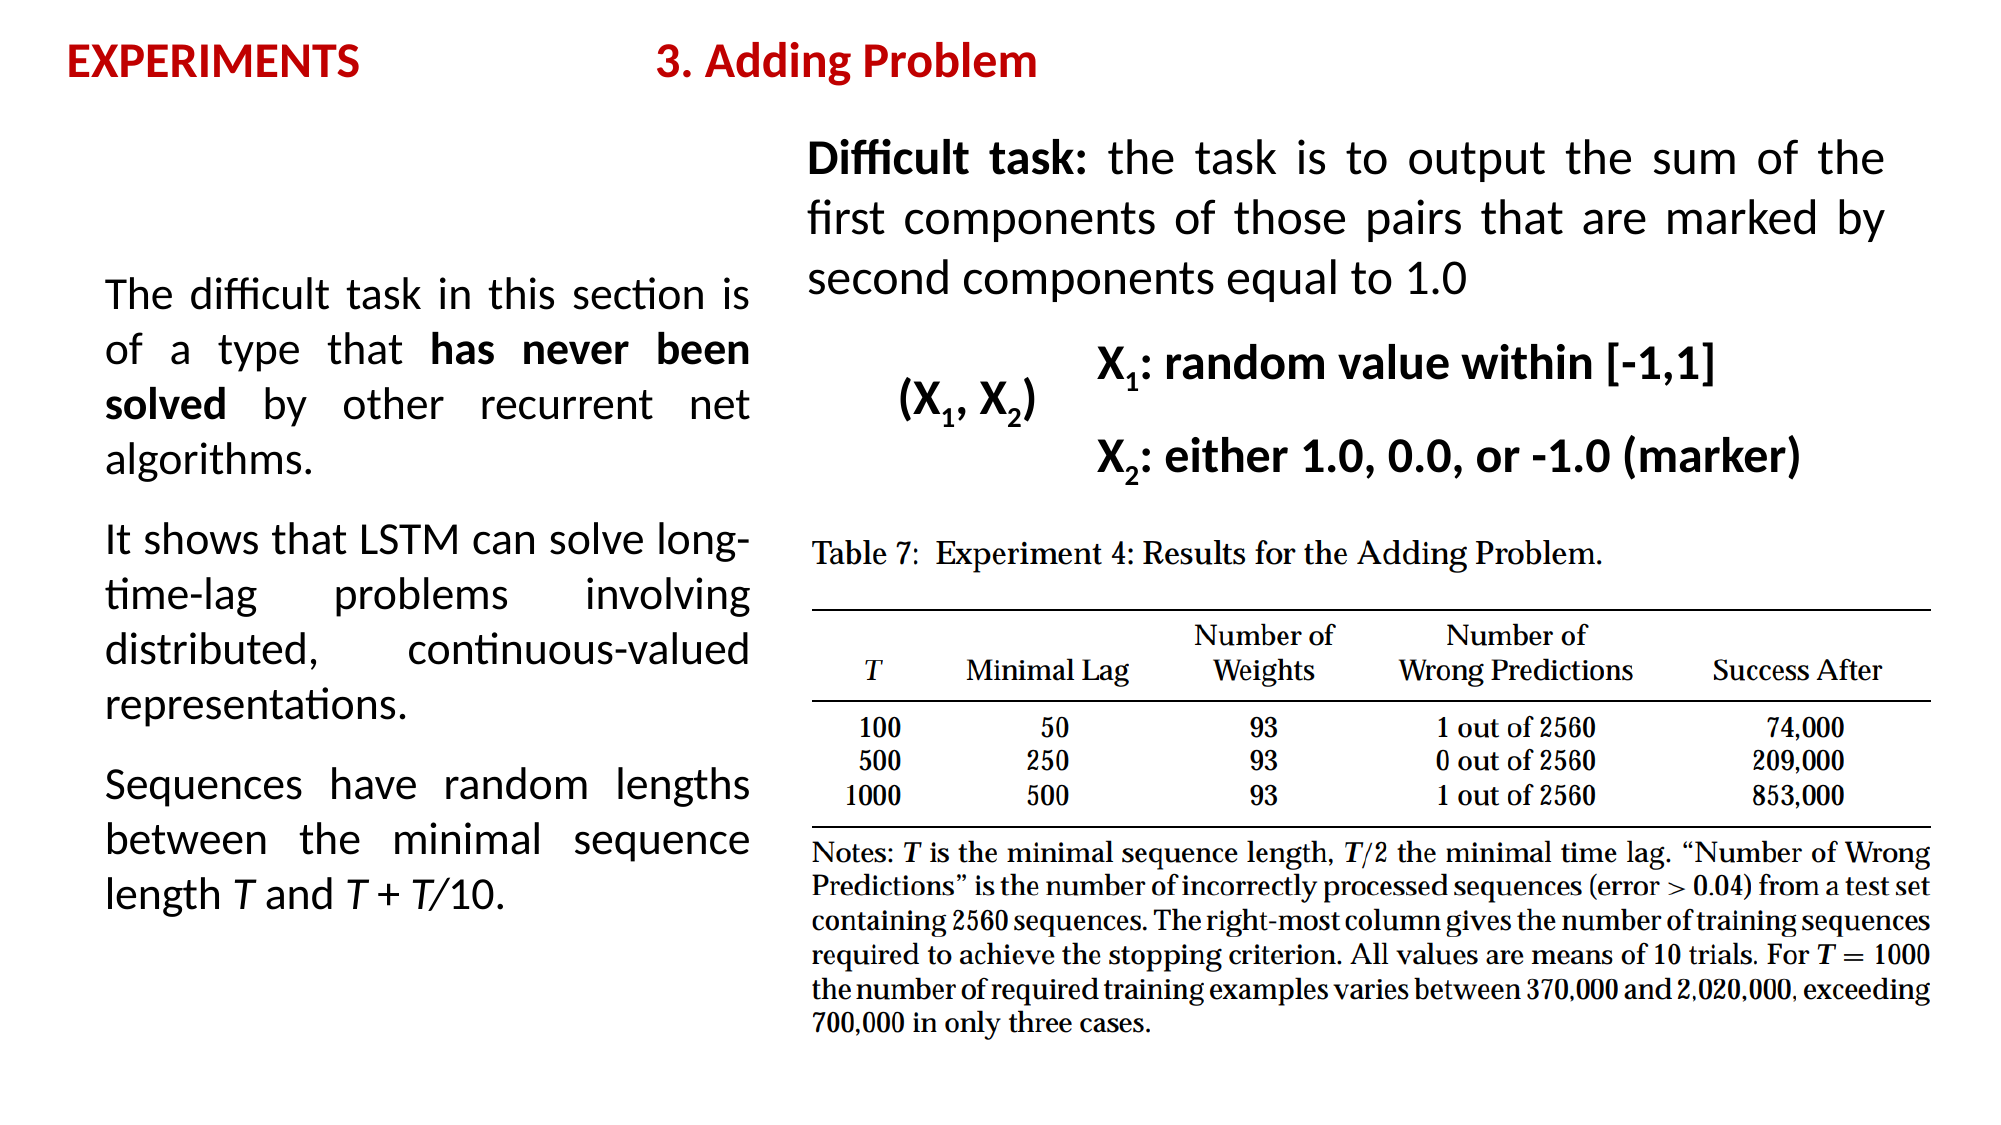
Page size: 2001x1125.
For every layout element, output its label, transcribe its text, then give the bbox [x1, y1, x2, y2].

text_box (X1, X2) [882, 357, 1053, 441]
text_box EXPERIMENTS [51, 19, 421, 95]
text_box Difficult task: the task is to output the sum of the first components of those pairs that are marked by second components equal to 1.0 [792, 117, 1901, 313]
text_box X1: random value within [-1,1] X2: either 1.0, 0.0, or -1.0 (marker) [1082, 321, 1824, 498]
text_box 3. Adding Problem [640, 19, 1054, 95]
picture [792, 533, 1939, 1043]
text_box The difficult task in this section is of a type that has never been solved by other recurrent net algorithms. It shows that LSTM can solve long-time-lag problems involving distributed, continuous-valued representations. Sequences have random lengths between the minimal sequence length T and T + T/10. [90, 256, 766, 927]
